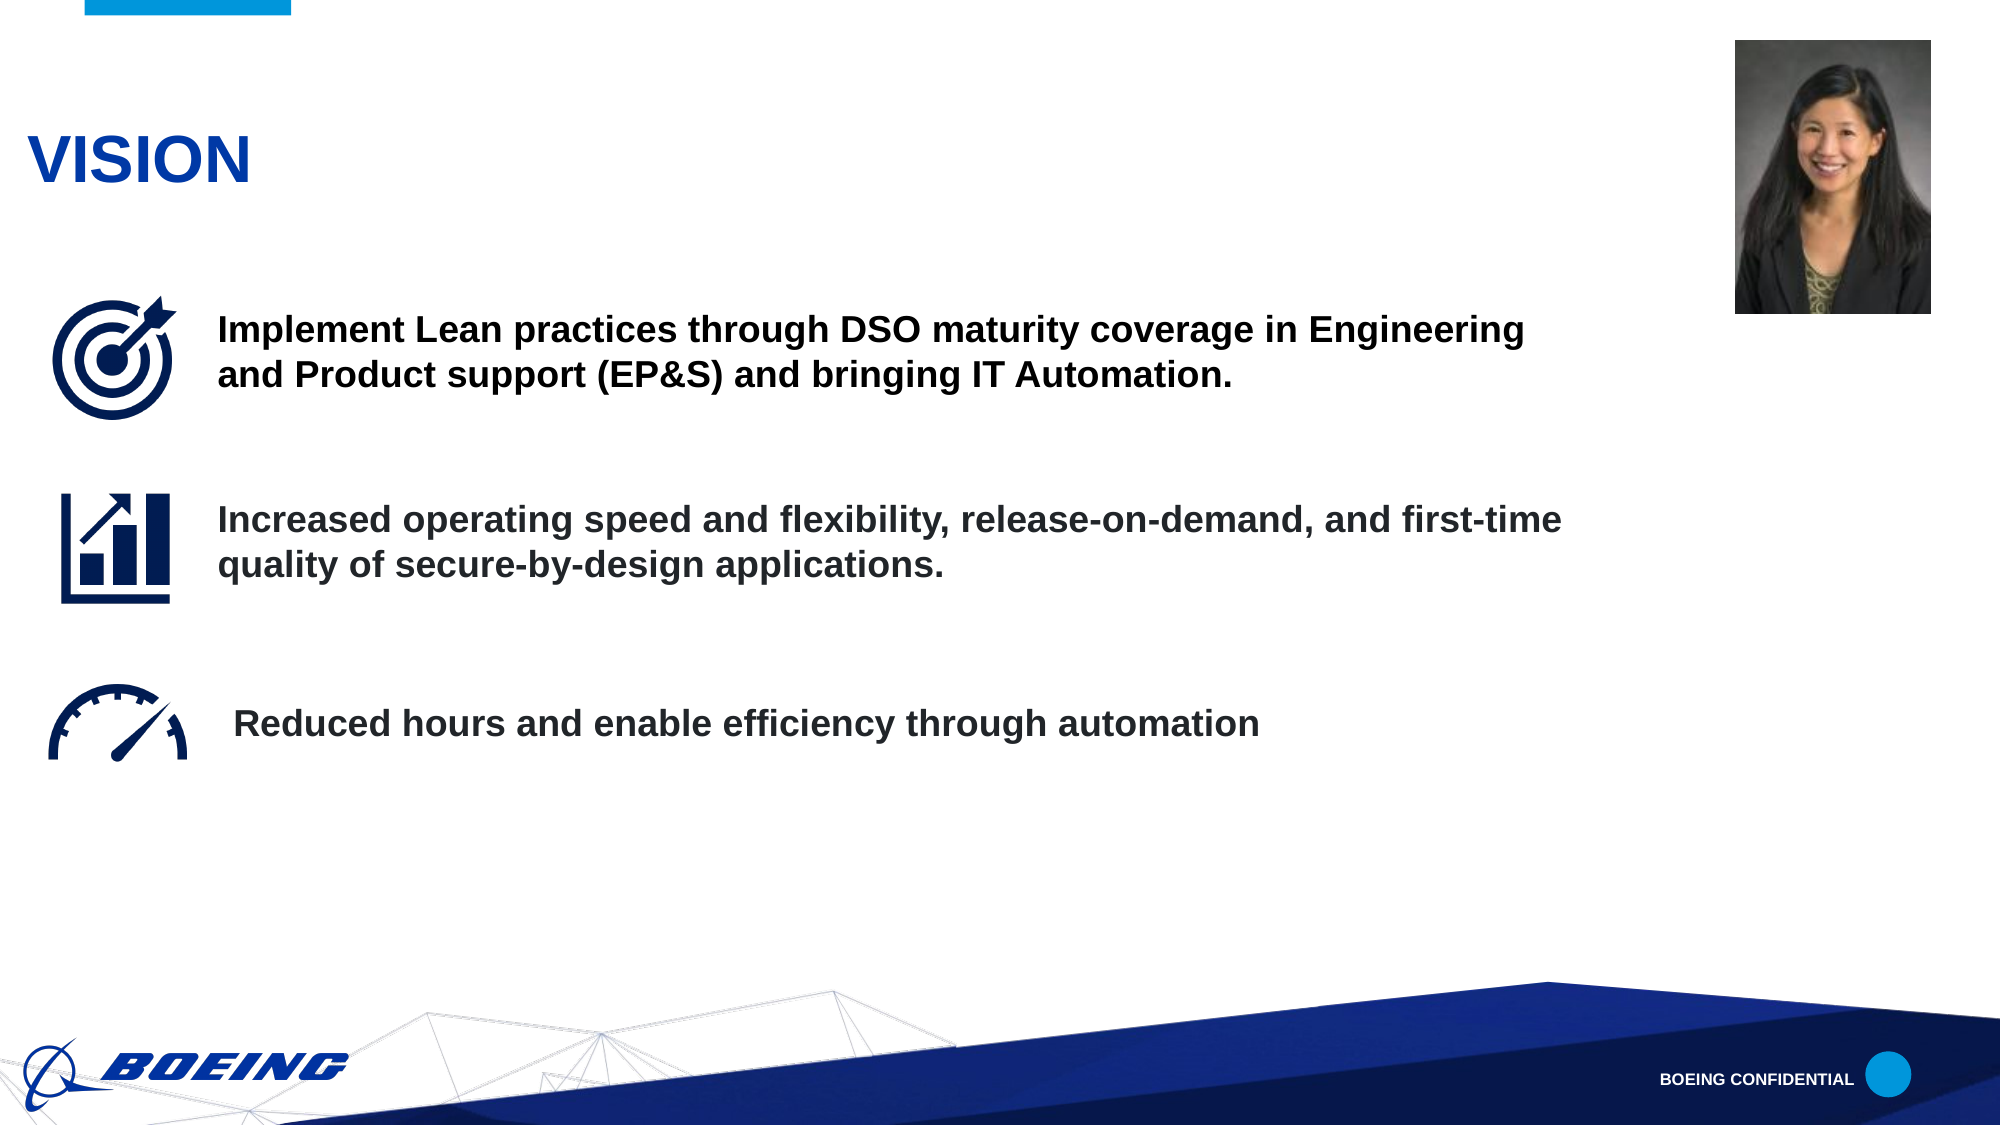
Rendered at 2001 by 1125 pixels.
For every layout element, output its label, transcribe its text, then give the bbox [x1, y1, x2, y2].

text_box Increased operating speed and flexibility, release-on-demand, and first-time quality of secure-by-design applications. [202, 487, 1620, 683]
title Vision [27, 44, 1735, 196]
picture [39, 472, 190, 624]
picture [1735, 40, 1931, 315]
picture [0, 981, 2000, 1125]
picture [39, 282, 190, 434]
text_box Implement Lean practices through DSO maturity coverage in Engineering and Product support (EP&S) and bringing IT Automation. [202, 298, 1561, 403]
picture [42, 646, 193, 797]
text_box Reduced hours and enable efficiency through automation [218, 692, 1974, 842]
